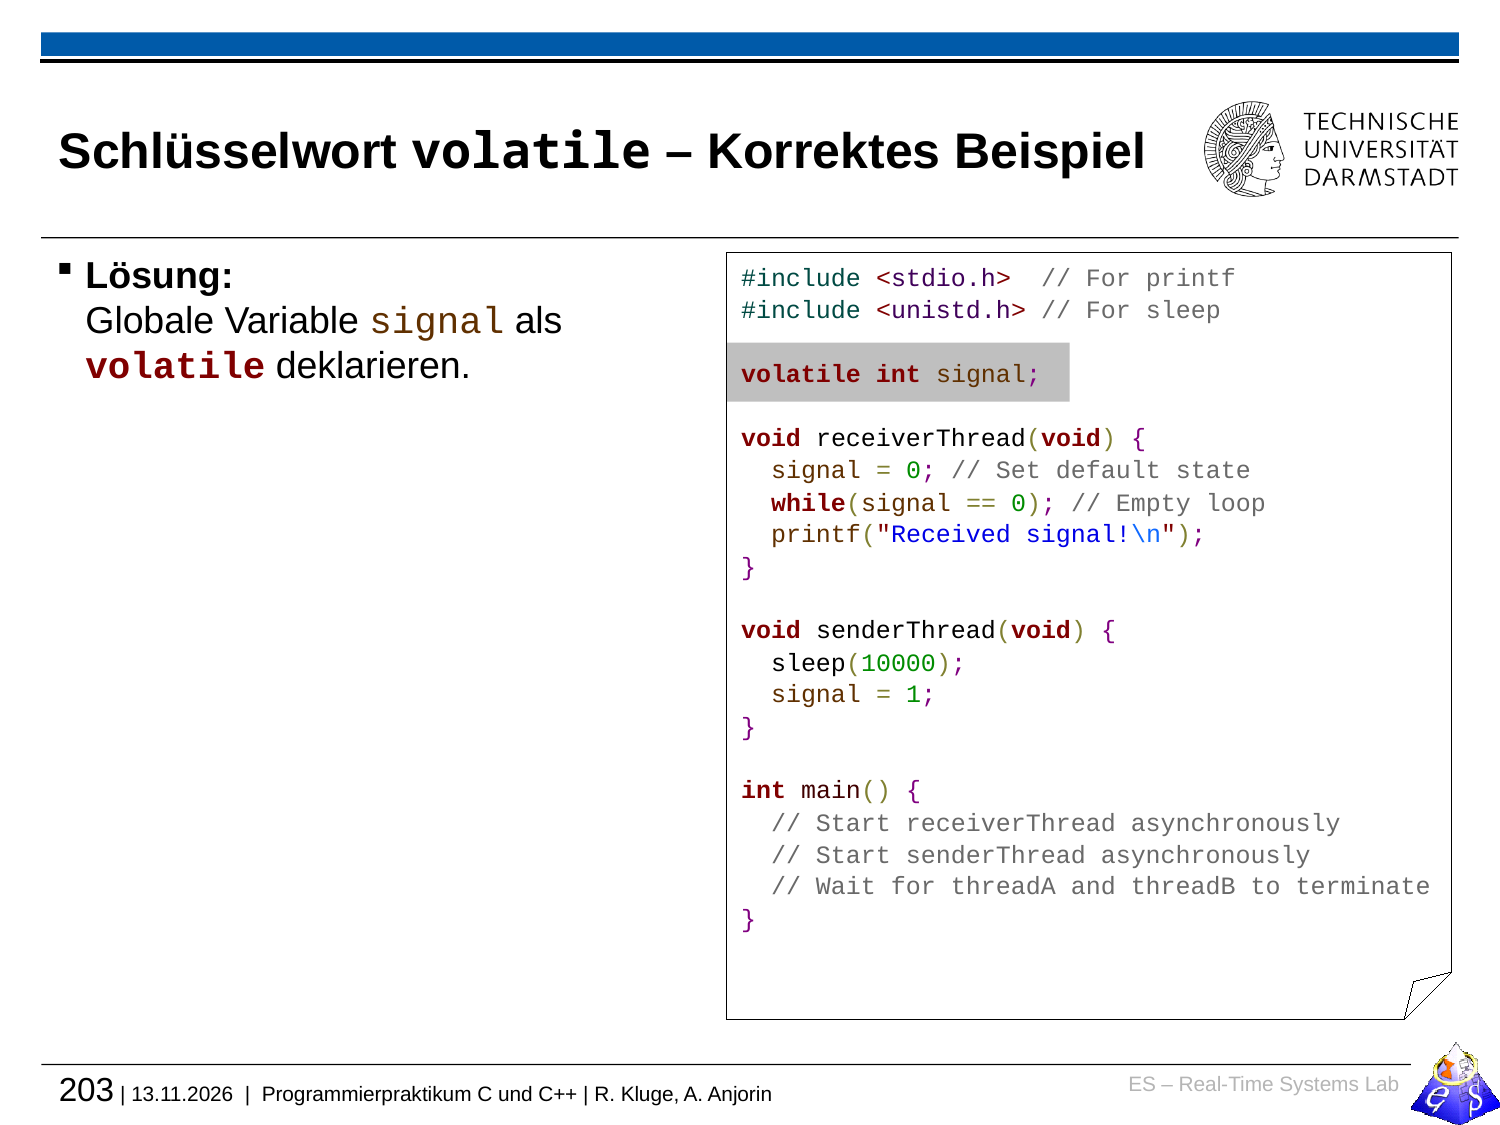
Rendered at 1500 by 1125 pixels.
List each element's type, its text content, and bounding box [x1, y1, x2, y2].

picture [1411, 1041, 1500, 1125]
list Lösung: Globale Variable signal als volatile deklarieren. [41, 243, 750, 1059]
text_box #include <stdio.h> // For printf #include <unistd.h> // For sleep volatile int signal; void receiverThread(void) { signal = 0; // Set default state while(signal == 0); // Empty loop printf("Received signal!\n"); } void senderThread(void) { sleep(10000); signal = 1; } int main() { // Start receiverThread asynchronously // Start senderThread asynchronously // Wait for threadA and threadB to terminate } [726, 252, 1452, 1020]
title Schlüsselwort volatile – Korrektes Beispiel [58, 80, 1187, 218]
picture [1187, 84, 1483, 214]
